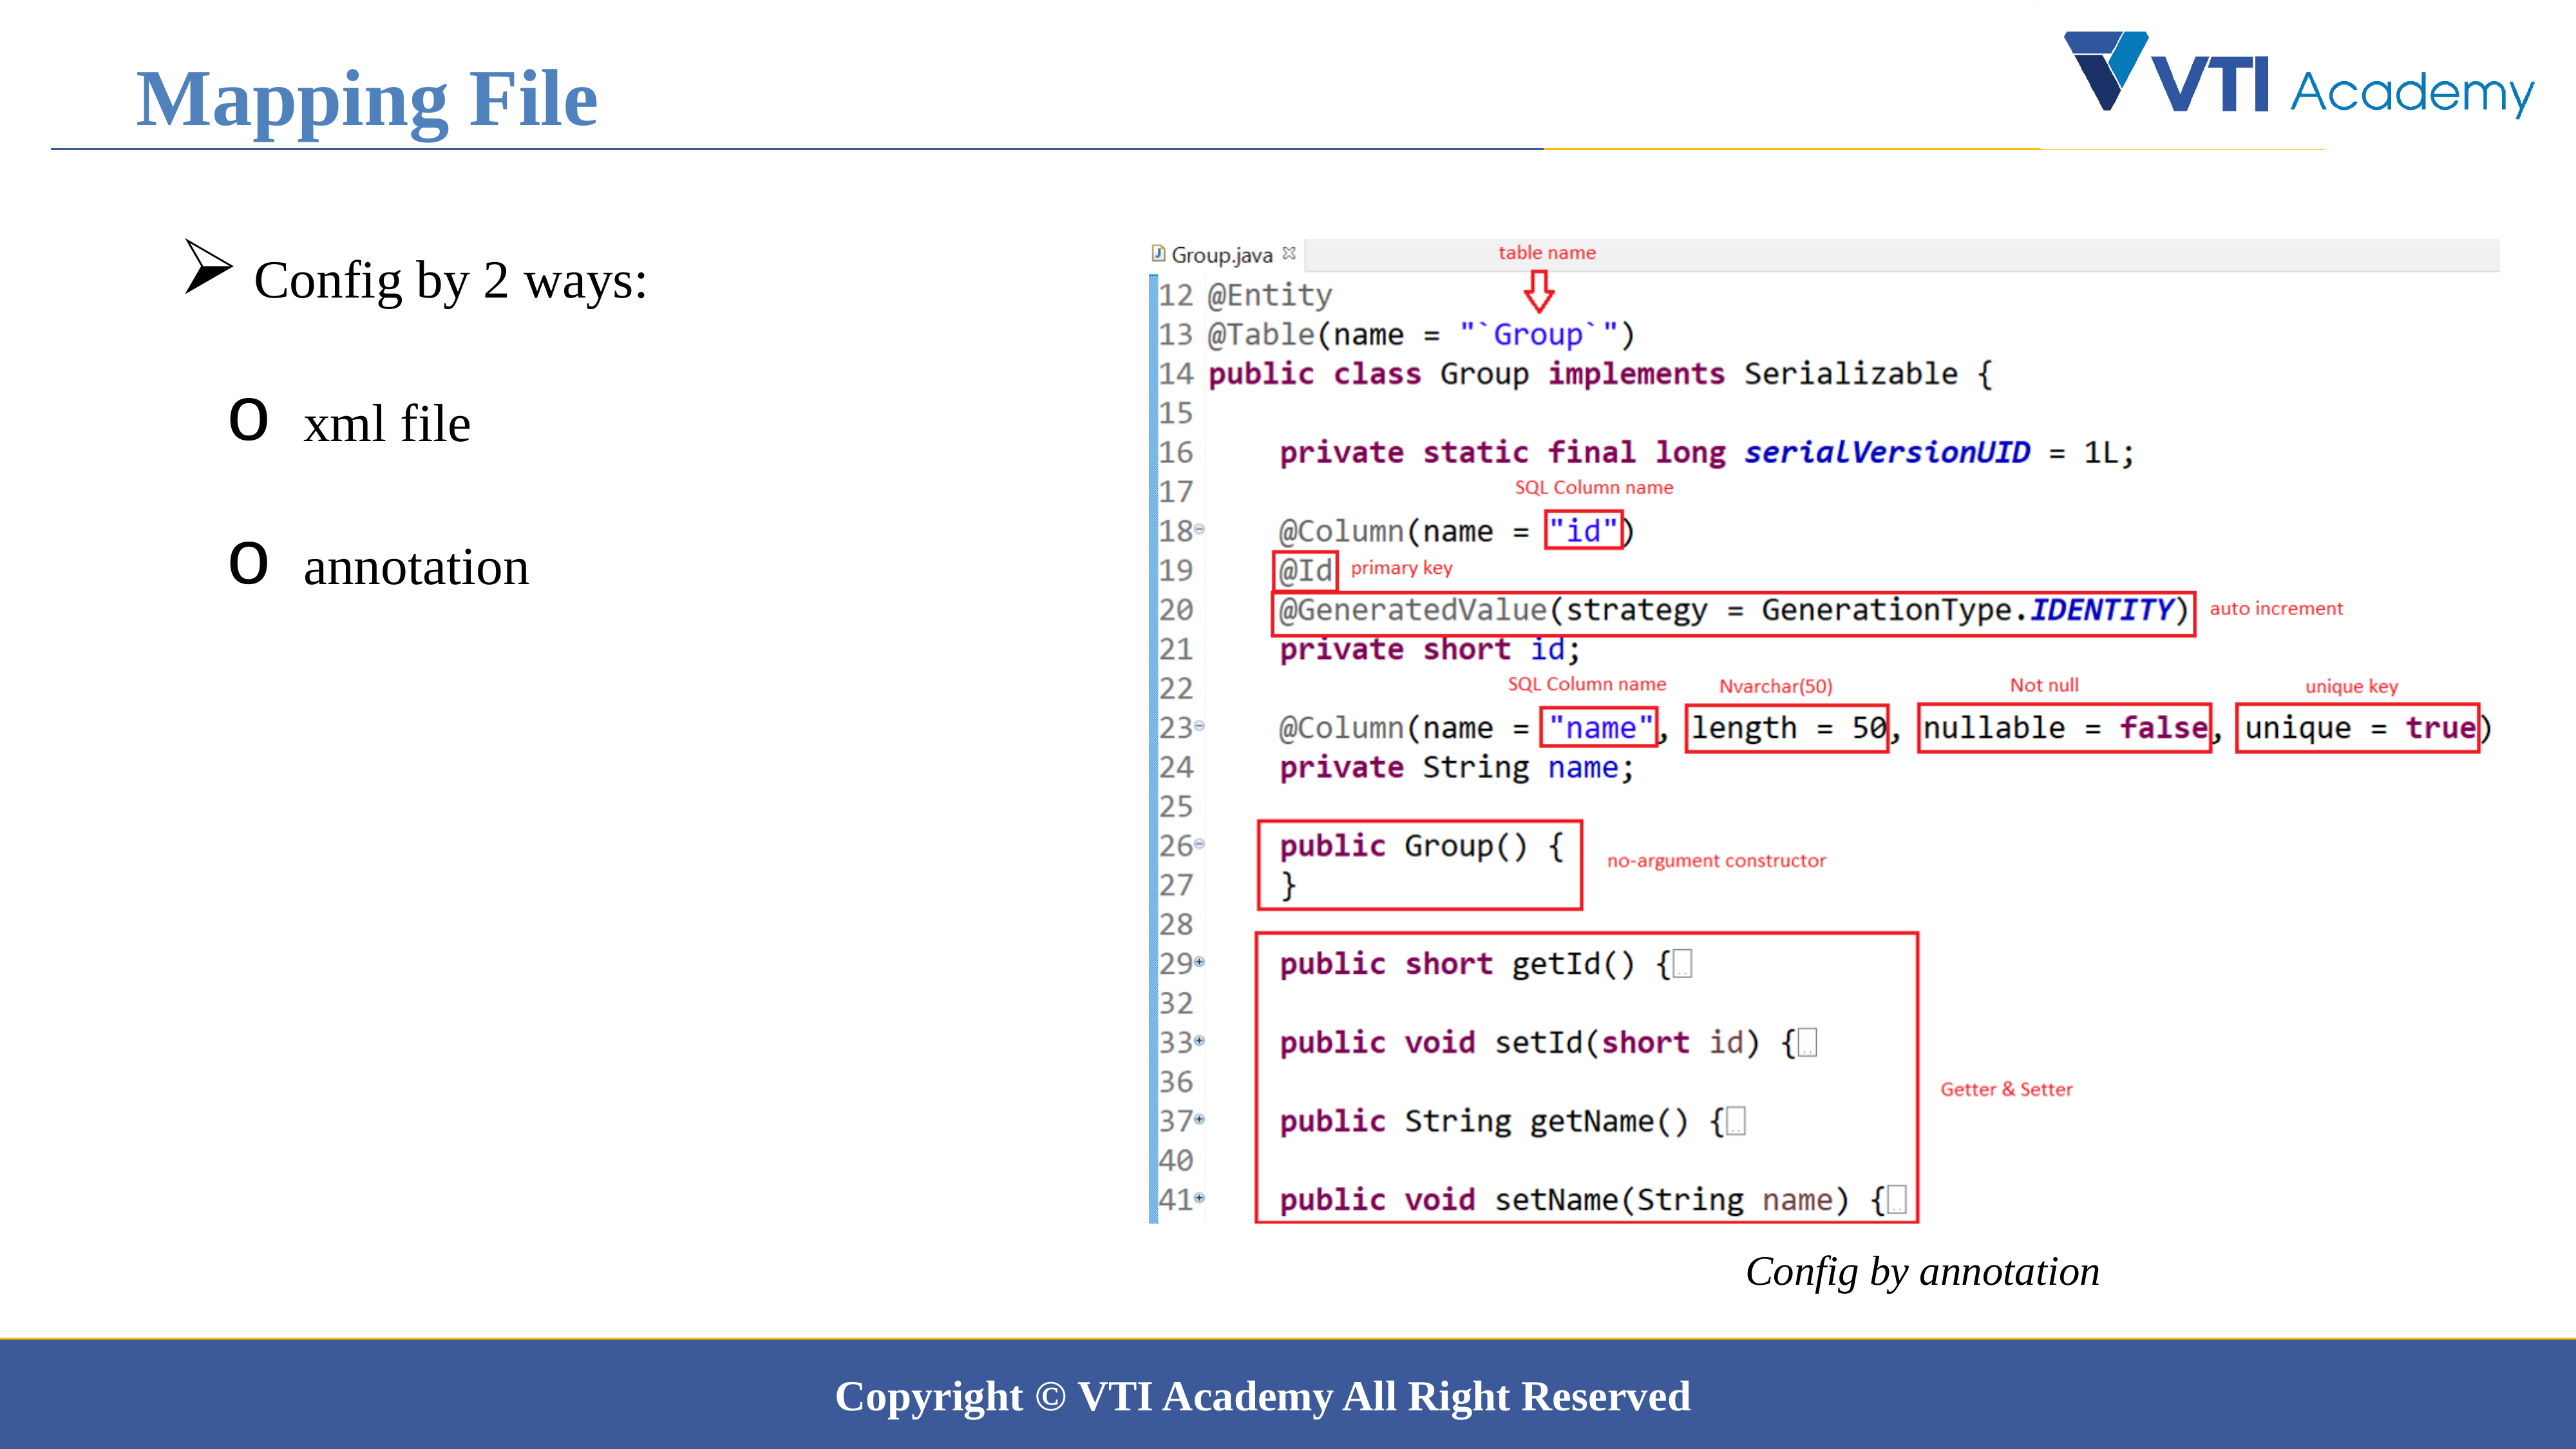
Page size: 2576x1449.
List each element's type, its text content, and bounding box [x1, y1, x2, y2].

picture [1148, 239, 2500, 1224]
text_box Config by 2 ways: xml file annotation [169, 239, 739, 631]
text_box Config by annotation [1736, 1238, 2117, 1299]
picture [2034, 0, 2576, 149]
text_box Mapping File [126, 60, 1329, 126]
